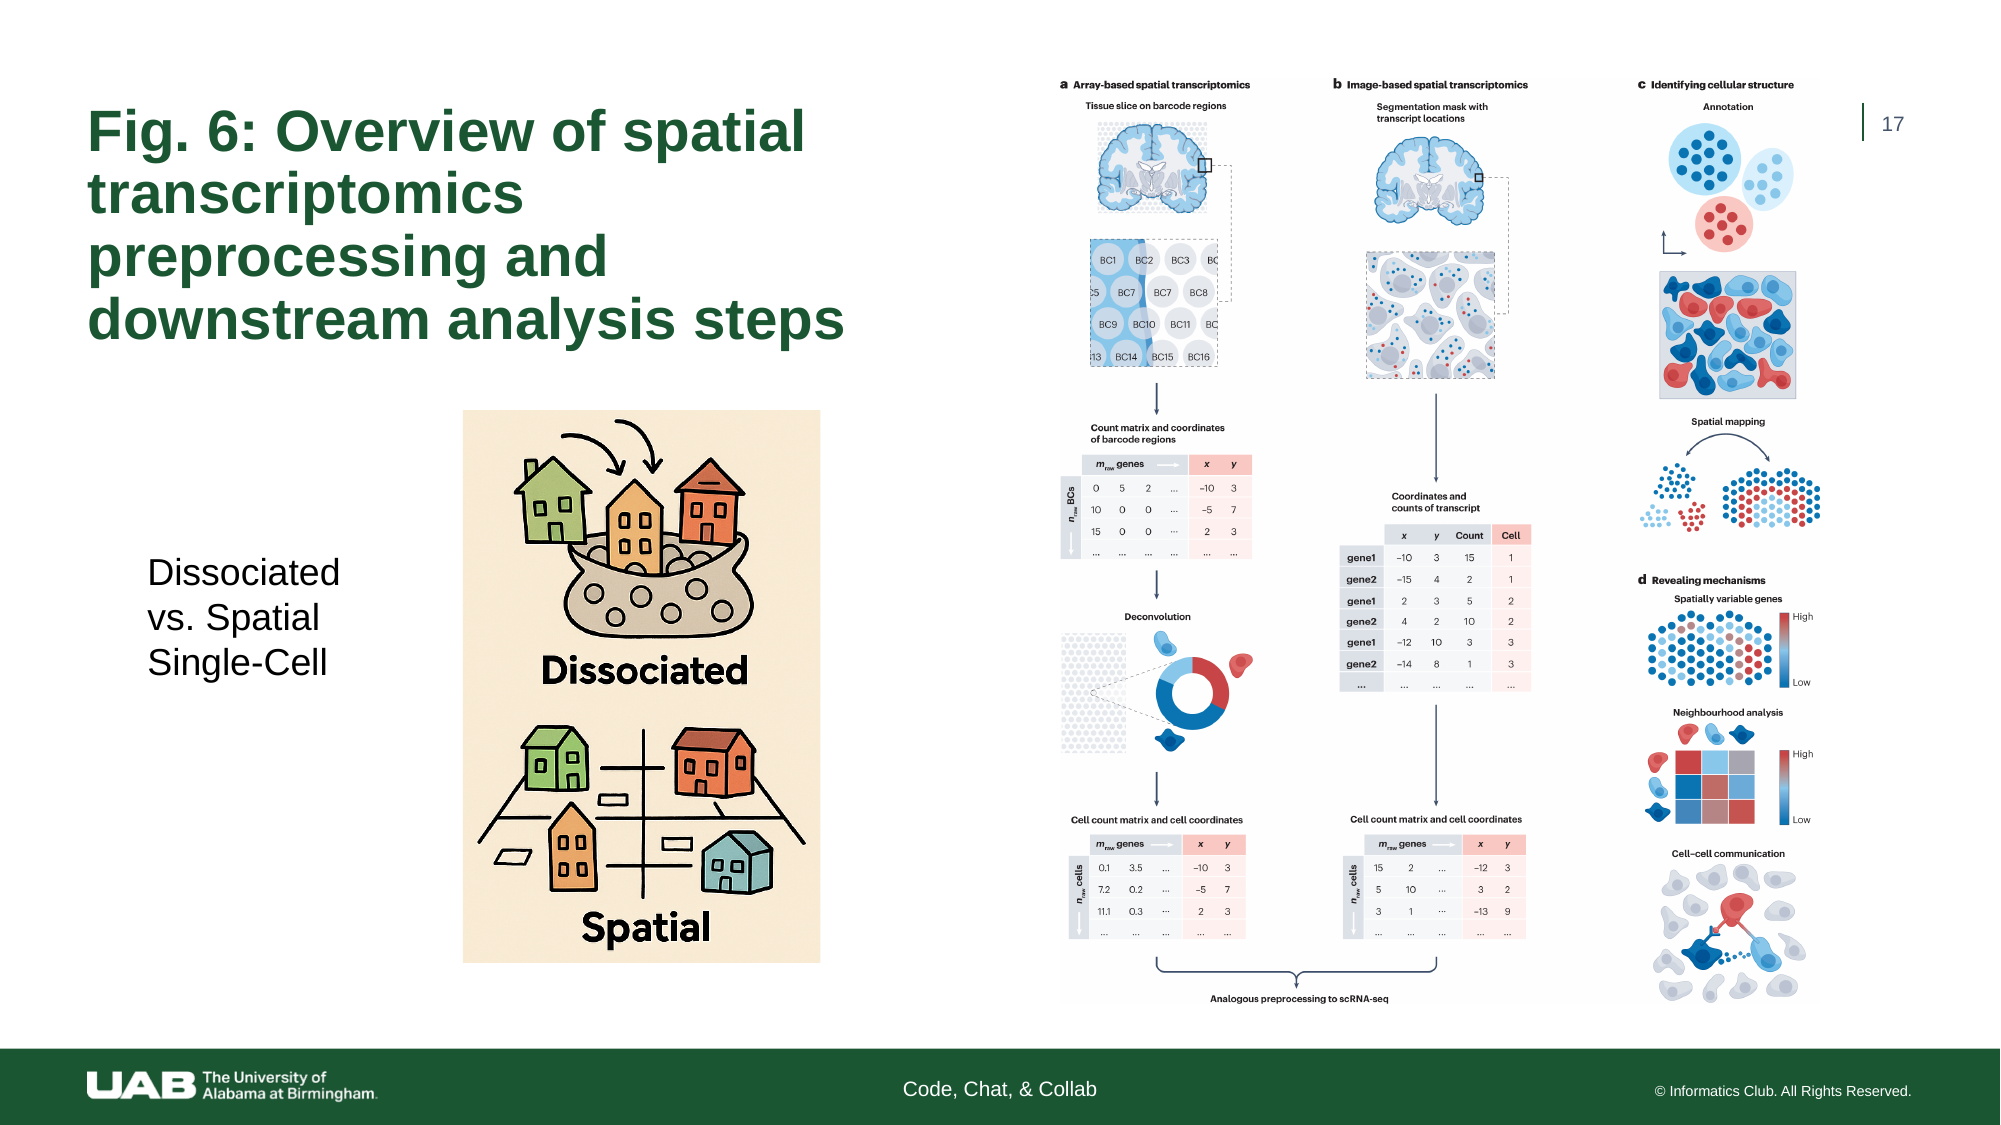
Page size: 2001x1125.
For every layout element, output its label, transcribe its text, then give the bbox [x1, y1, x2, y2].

picture [462, 410, 821, 963]
picture [1060, 78, 1820, 1004]
slide_number 17 [1881, 93, 1932, 154]
title Fig. 6: Overview of spatial transcriptomics preprocessing and downstream analysis steps [87, 78, 887, 375]
text_box Dissociated vs. Spatial Single-Cell [132, 540, 376, 691]
picture [87, 1071, 378, 1125]
